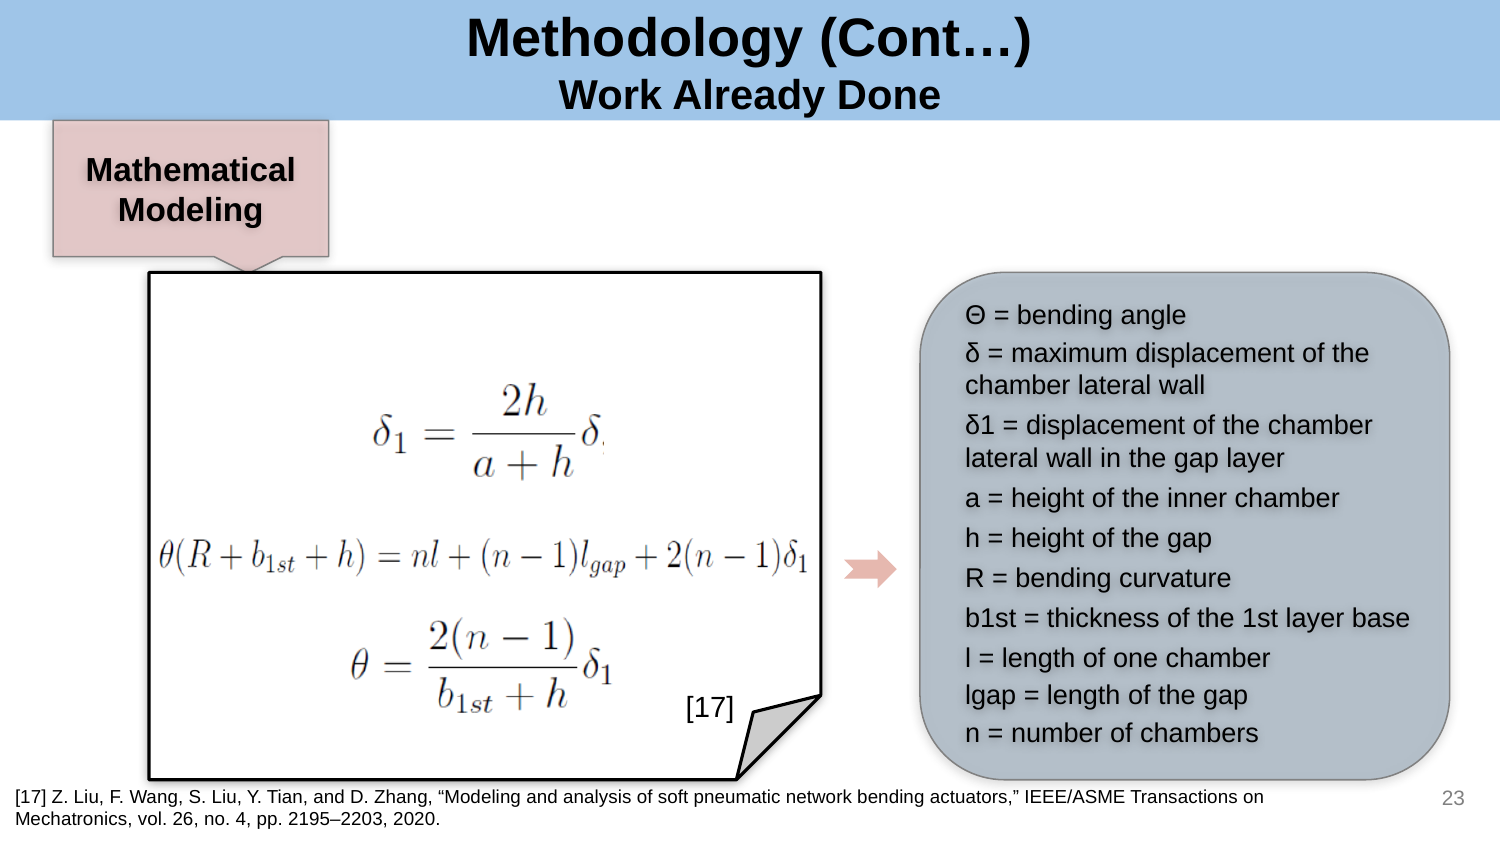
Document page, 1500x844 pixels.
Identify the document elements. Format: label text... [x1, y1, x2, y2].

picture [343, 609, 621, 722]
text_box [17] Z. Liu, F. Wang, S. Liu, Y. Tian, and D. Zhang, “Modeling and analysis of soft pneumatic network bending actuators,” IEEE/ASME Transactions on Mechatronics, vol. 26, no. 4, pp. 2195–2203, 2020. [0, 769, 1390, 844]
text_box [919, 300, 942, 753]
text_box Θ = bending angle δ = maximum displacement of the chamber lateral wall δ1 = displacement of the chamber lateral wall in the gap layer a = height of the inner chamber h = height of the gap R = bending curvature b1st = thickness of the 1st layer base l = length of one chamber lgap = length of the gap n = number of chambers [950, 282, 1450, 763]
slide_number ‹#› [1390, 764, 1480, 830]
text_box [148, 272, 821, 769]
title Methodology (Cont…) Work Already Done [0, 0, 1500, 121]
text_box [17] [670, 673, 754, 739]
picture [152, 514, 812, 589]
text_box [974, 272, 1396, 278]
picture [359, 369, 605, 491]
text_box Mathematical Modeling [53, 120, 329, 267]
text_box [844, 550, 897, 589]
